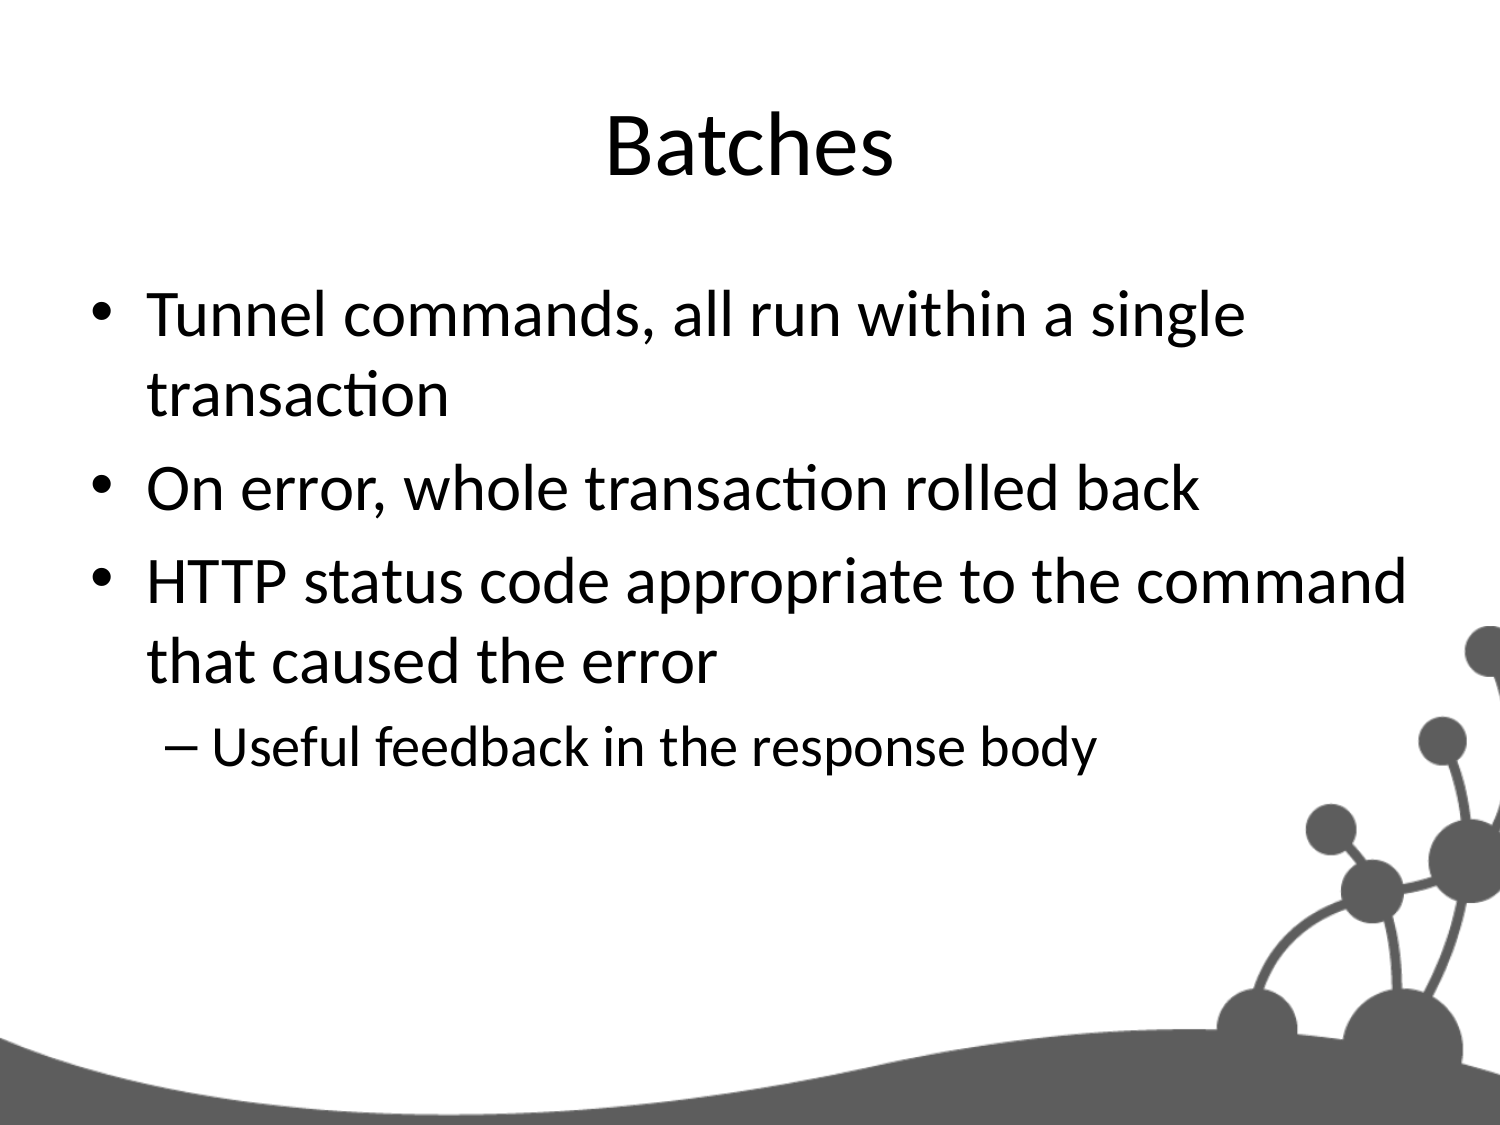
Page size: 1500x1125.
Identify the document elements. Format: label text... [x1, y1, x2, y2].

title Batches [75, 45, 1425, 233]
list Tunnel commands, all run within a single transaction On error, whole transaction rolled back HTTP status code appropriate to the command that caused the error Useful feedback in the response body [75, 262, 1425, 1005]
